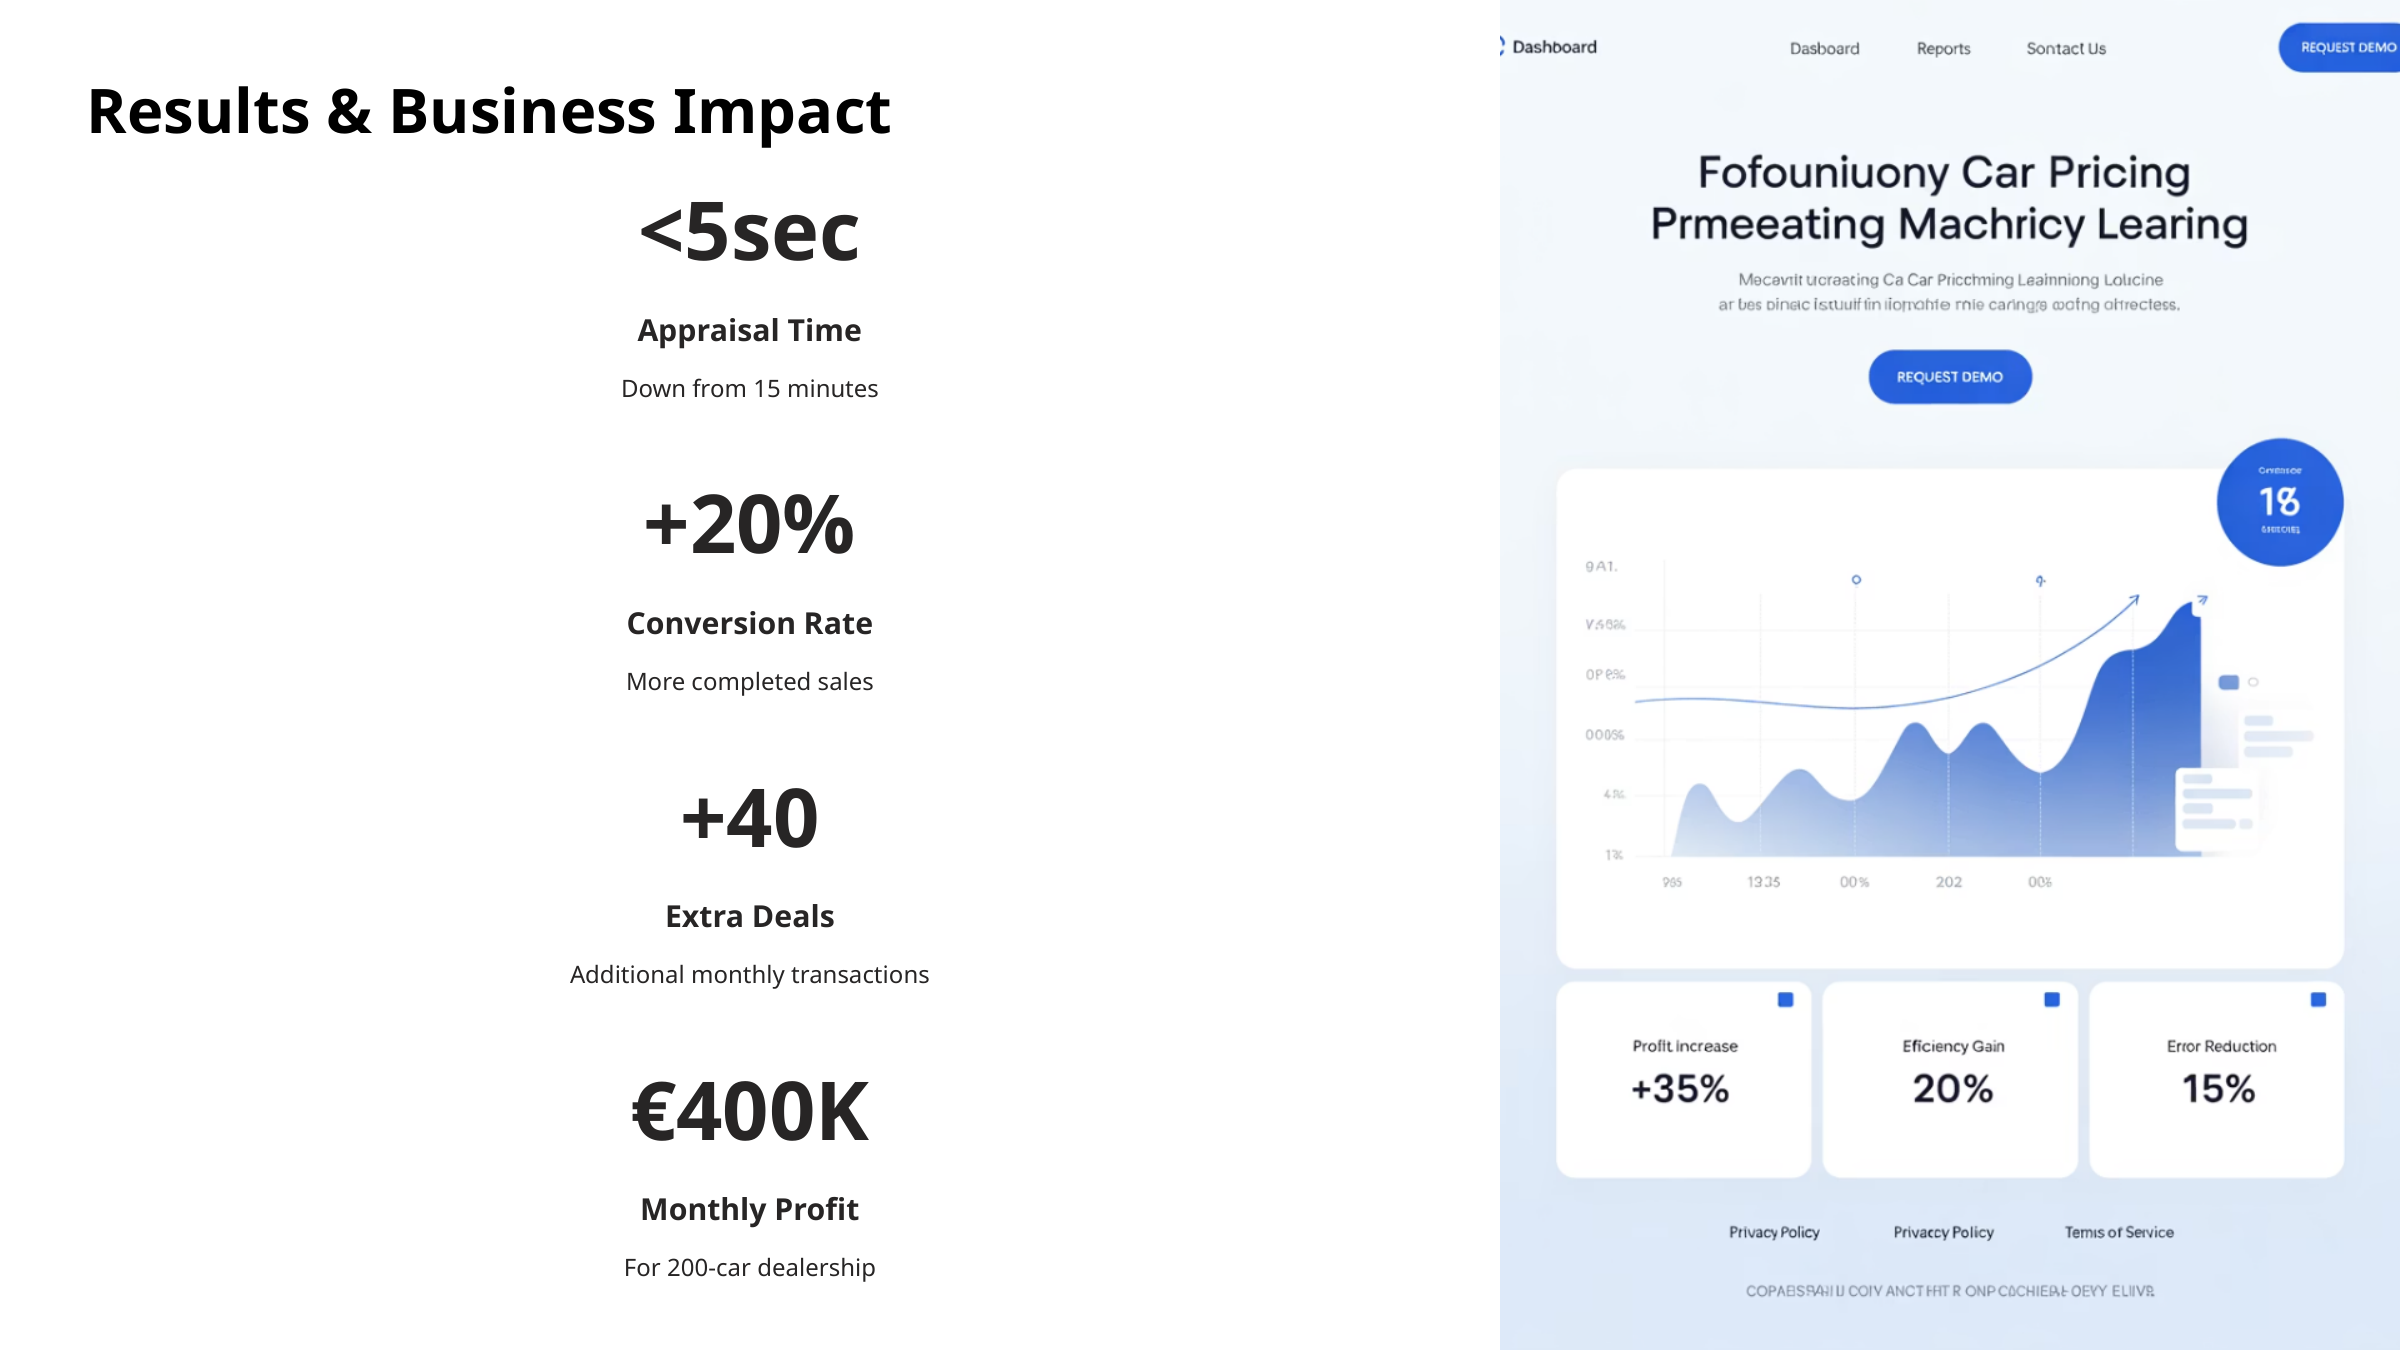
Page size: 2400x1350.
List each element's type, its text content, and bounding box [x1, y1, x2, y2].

text_box Conversion Rate [594, 601, 906, 641]
text_box Monthly Profit [594, 1188, 906, 1227]
picture [1499, 0, 2400, 1350]
text_box For 200-car dealership [86, 1241, 1414, 1282]
text_box Appraisal Time [594, 308, 906, 348]
text_box €400K [86, 1075, 1414, 1158]
text_box Extra Deals [594, 894, 906, 934]
text_box More completed sales [86, 655, 1414, 696]
text_box Down from 15 minutes [86, 362, 1414, 402]
text_box Results & Business Impact [86, 68, 883, 146]
text_box +20% [86, 488, 1414, 571]
text_box +40 [86, 782, 1414, 864]
text_box Additional monthly transactions [86, 948, 1414, 989]
text_box <5sec [86, 195, 1414, 278]
